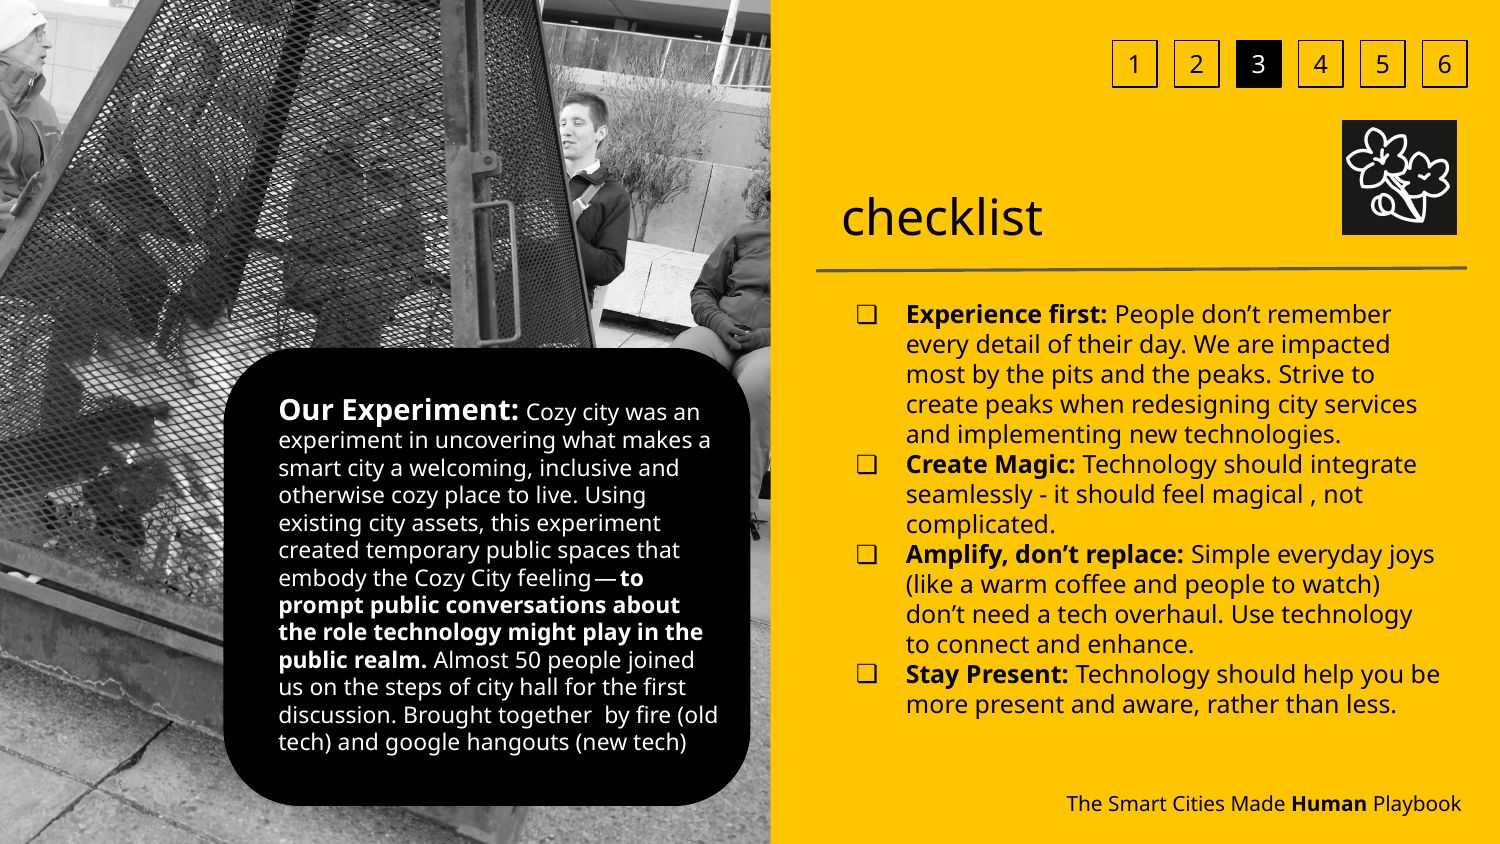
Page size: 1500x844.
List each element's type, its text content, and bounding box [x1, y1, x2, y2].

subtitle checklist [826, 170, 1337, 235]
text_box 4 [1298, 40, 1344, 87]
subtitle The Smart Cities Made Human Playbook [843, 775, 1477, 822]
text_box 3 [1236, 40, 1282, 87]
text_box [815, 267, 1468, 272]
text_box 6 [1422, 40, 1467, 87]
subtitle Experience first: People don’t remember every detail of their day. We are impacted most by the pits and the peaks. Strive to create peaks when redesigning city services and implementing new technologies. Create Magic: Technology should integrate seamlessly - it should feel magical , not complicated. Amplify, don’t replace: Simple everyday joys (like a warm coffee and people to watch) don’t need a tech overhaul. Use technology to connect and enhance. Stay Present: Technology should help you be more present and aware, rather than less. [815, 283, 1457, 815]
picture [0, 0, 771, 844]
text_box 5 [1360, 40, 1405, 87]
text_box 2 [1174, 40, 1220, 87]
subtitle checklist [1461, 170, 1467, 235]
text_box 1 [1112, 40, 1158, 87]
picture [1342, 120, 1457, 235]
